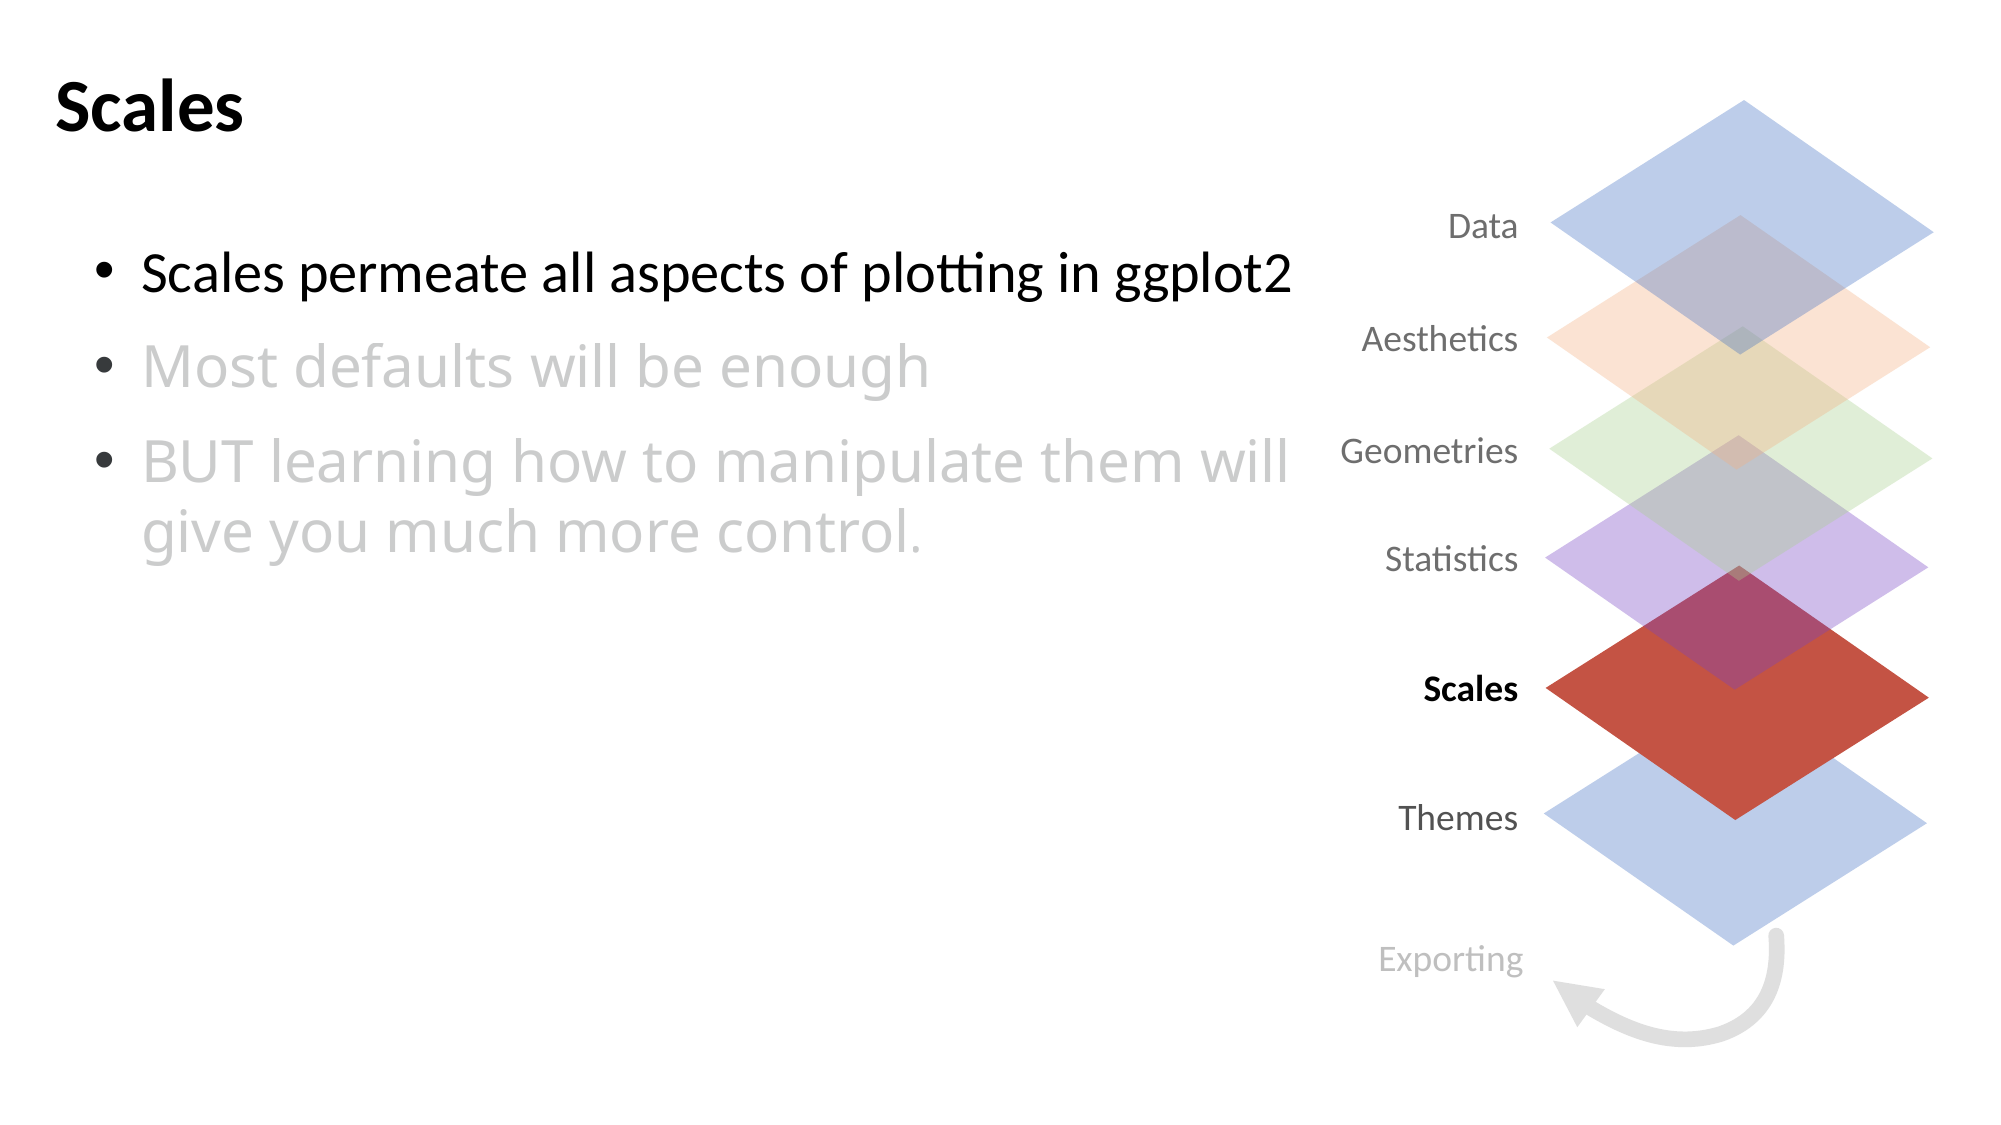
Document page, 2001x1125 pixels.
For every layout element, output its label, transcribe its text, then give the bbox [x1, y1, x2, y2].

text_box [1547, 397, 1935, 583]
text_box Aesthetics [1323, 306, 1534, 366]
text_box Data [1292, 193, 1534, 253]
text_box Exporting [1297, 926, 1539, 987]
text_box Themes [1292, 785, 1534, 846]
text_box Geometries [1323, 418, 1534, 479]
text_box Scales permeate all aspects of plotting in ggplot2 Most defaults will be enough BUT learning how to manipulate them will give you much more control. [79, 227, 1323, 572]
text_box [1543, 626, 1931, 822]
text_box [1545, 282, 1933, 471]
text_box Scales [40, 49, 743, 154]
text_box [1553, 934, 1778, 1040]
text_box [1541, 753, 1929, 944]
text_box Statistics [1292, 526, 1534, 587]
text_box Scales [1292, 656, 1534, 717]
text_box [1543, 505, 1931, 691]
text_box [1548, 98, 1936, 356]
